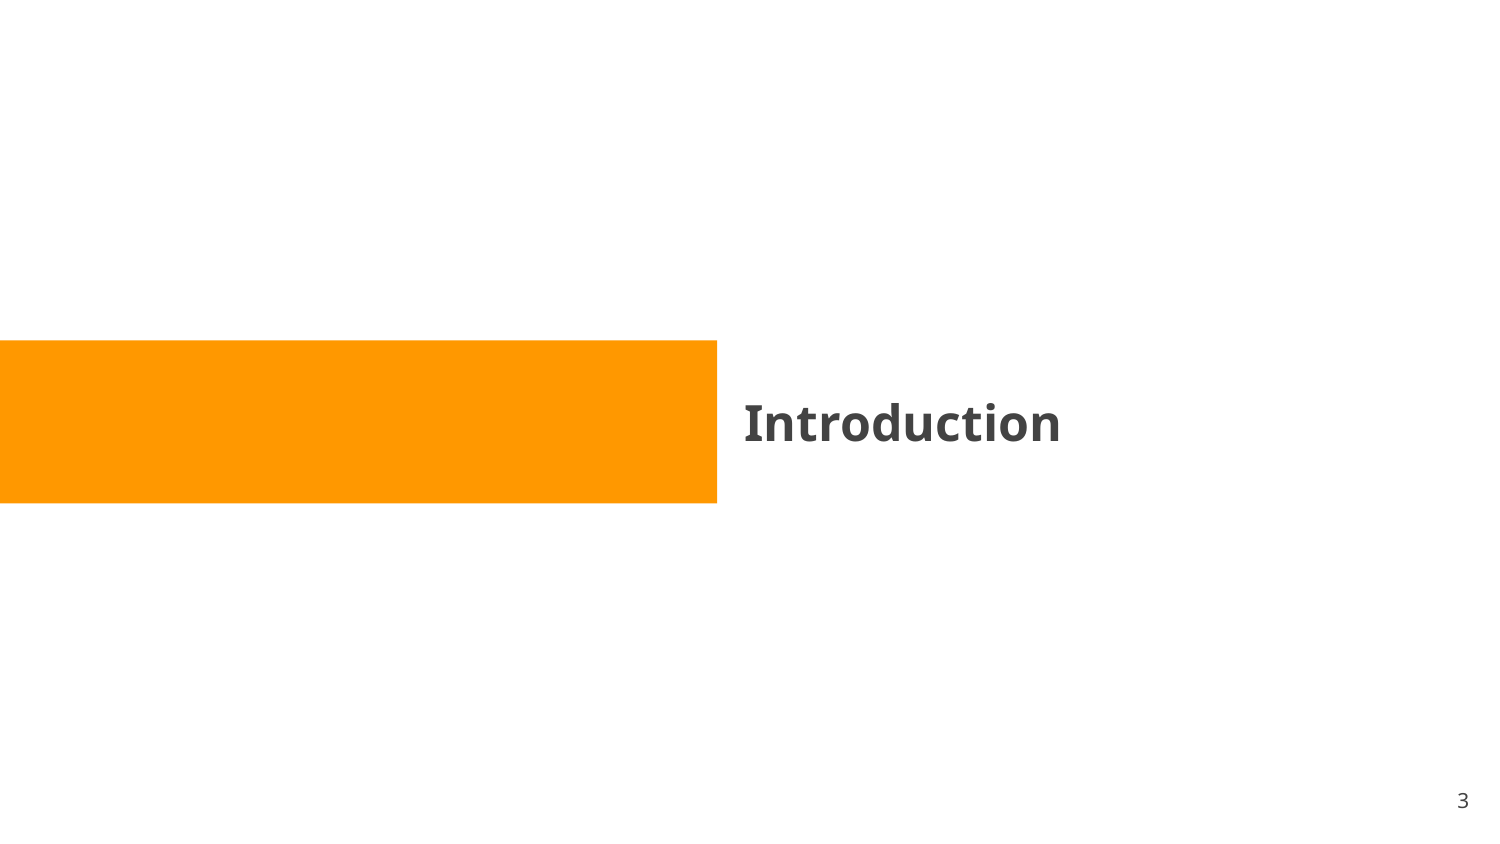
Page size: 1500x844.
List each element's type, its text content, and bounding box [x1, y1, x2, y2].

text_box Introduction [729, 340, 1442, 504]
text_box 3 [1394, 769, 1484, 834]
